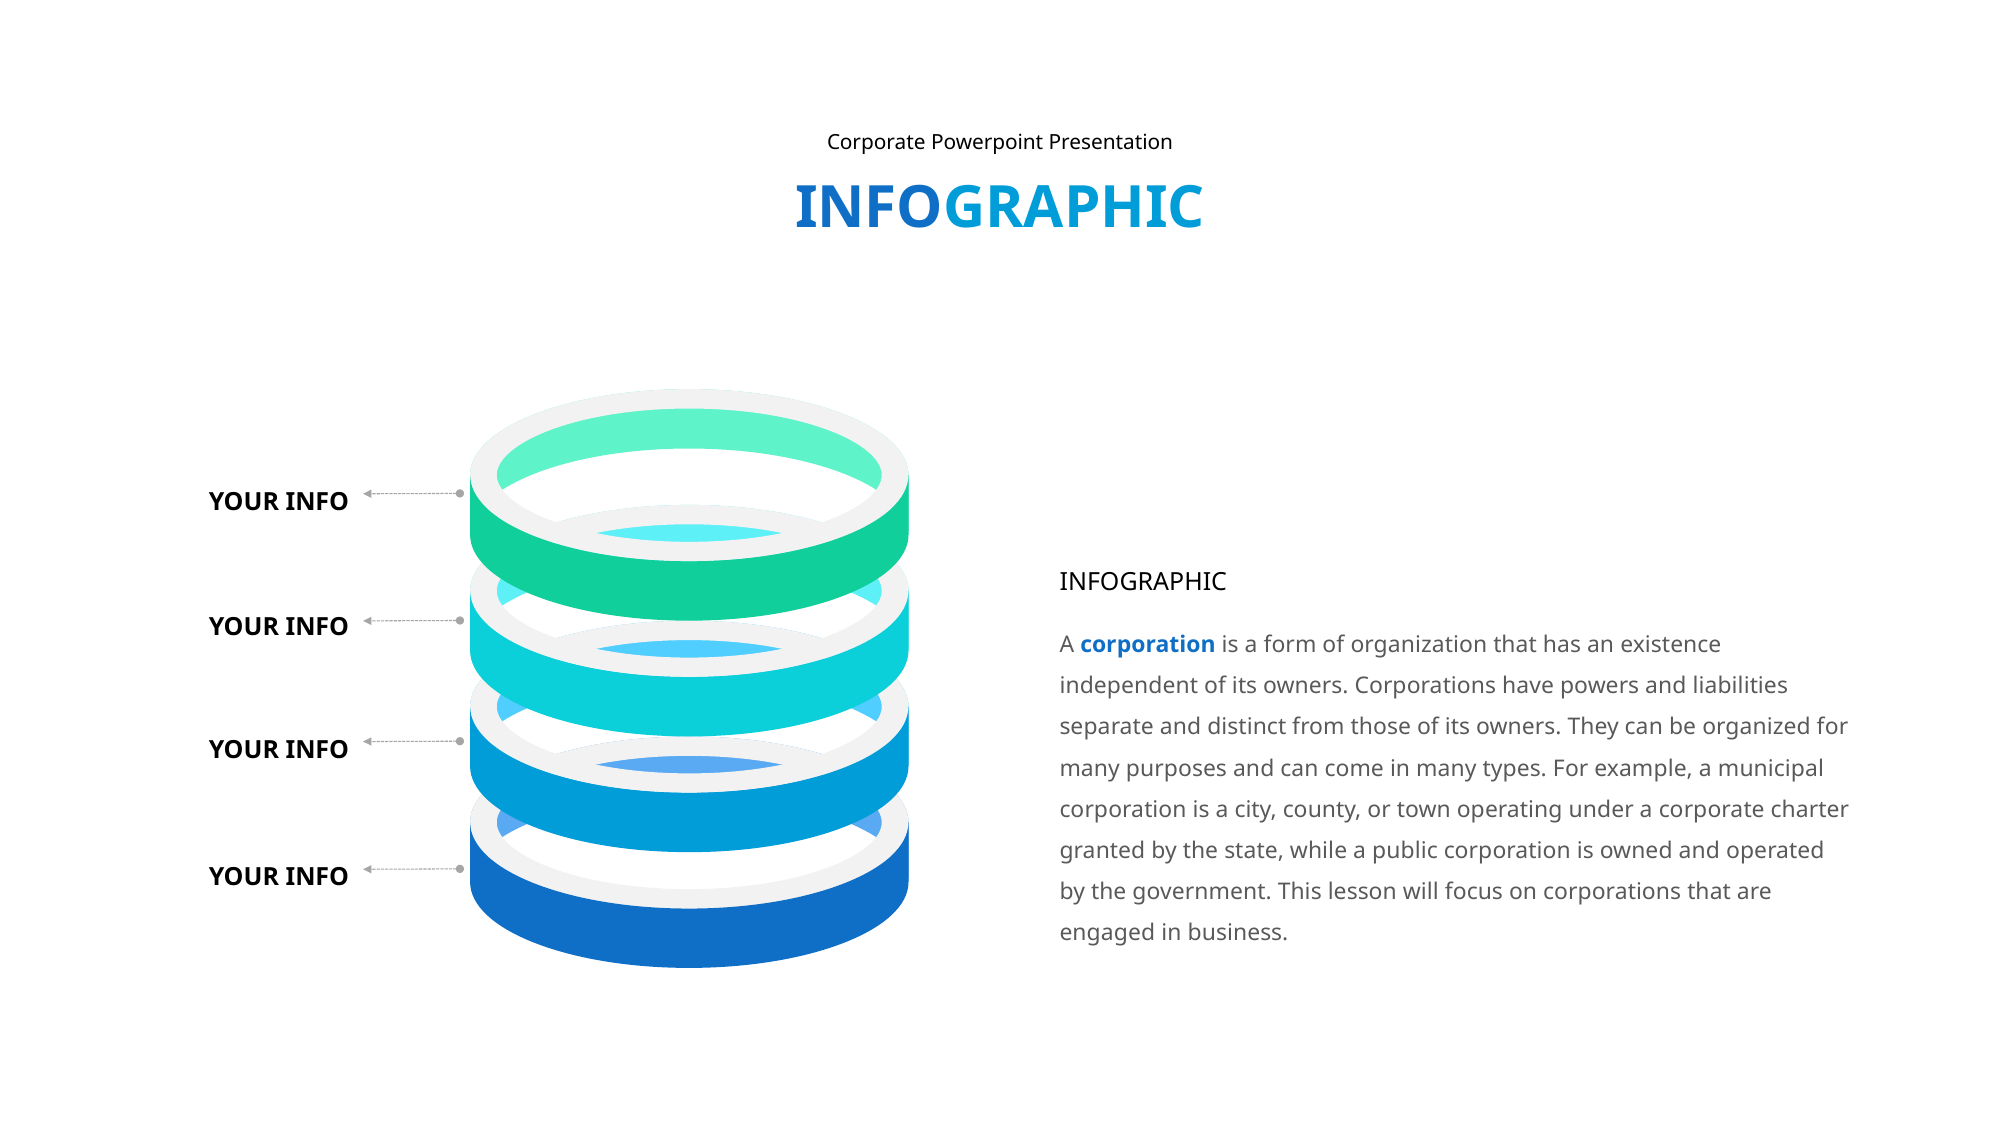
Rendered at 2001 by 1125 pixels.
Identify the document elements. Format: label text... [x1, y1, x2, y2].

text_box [363, 389, 909, 968]
text_box YOUR INFO [99, 838, 363, 899]
text_box YOUR INFO [99, 463, 363, 523]
text_box A corporation is a form of organization that has an existence independent of its owners. Corporations have powers and liabilities separate and distinct from those of its owners. They can be organized for many purposes and can come in many types. For example, a municipal corporation is a city, county, or town operating under a corporate charter granted by the state, while a public corporation is owned and operated by the government. This lesson will focus on corporations that are engaged in business. [1044, 608, 1871, 953]
text_box INFOGRAPHIC [1044, 558, 1388, 603]
text_box Corporate Powerpoint Presentation [635, 121, 1365, 162]
text_box YOUR INFO [99, 588, 363, 648]
text_box INFOGRAPHIC [666, 162, 1334, 247]
text_box YOUR INFO [99, 711, 363, 771]
